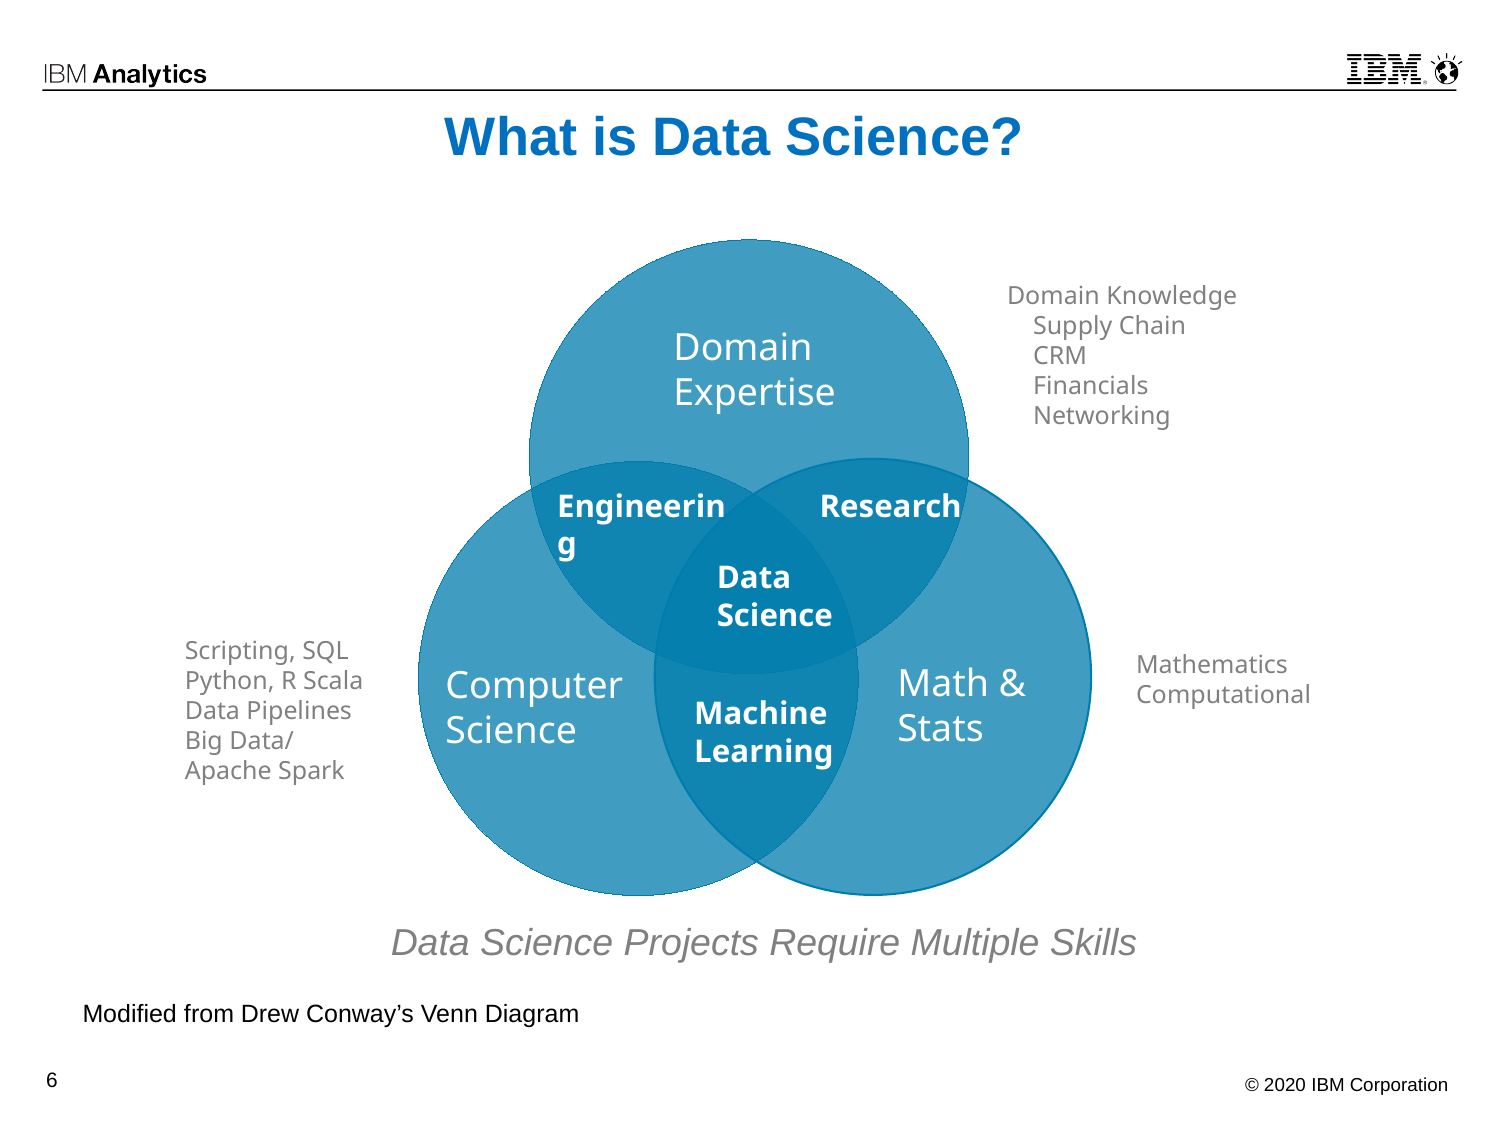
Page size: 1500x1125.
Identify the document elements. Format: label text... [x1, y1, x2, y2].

text_box [553, 461, 723, 478]
text_box Domain Expertise [669, 332, 969, 403]
title What is Data Science? [41, 94, 1444, 177]
text_box Computer Science [441, 667, 669, 745]
text_box Mathematics Computational [1132, 645, 1339, 711]
text_box Math & Stats [893, 667, 1048, 740]
text_box Modified from Drew Conway’s Venn Diagram [67, 990, 789, 1036]
text_box Scripting, SQL Python, R Scala Data Pipelines Big Data/ Apache Spark [181, 615, 382, 804]
text_box Engineering [542, 478, 758, 569]
text_box Domain Knowledge Supply Chain CRM Financials Networking [1003, 294, 1411, 415]
text_box [418, 483, 859, 896]
picture [26, 46, 225, 102]
text_box [757, 458, 1092, 895]
text_box [529, 239, 969, 490]
picture [1336, 42, 1471, 94]
text_box Research [804, 478, 984, 531]
text_box Data Science [702, 549, 873, 640]
text_box Data Science Projects Require Multiple Skills [390, 914, 1500, 966]
text_box Machine Learning [679, 686, 851, 776]
